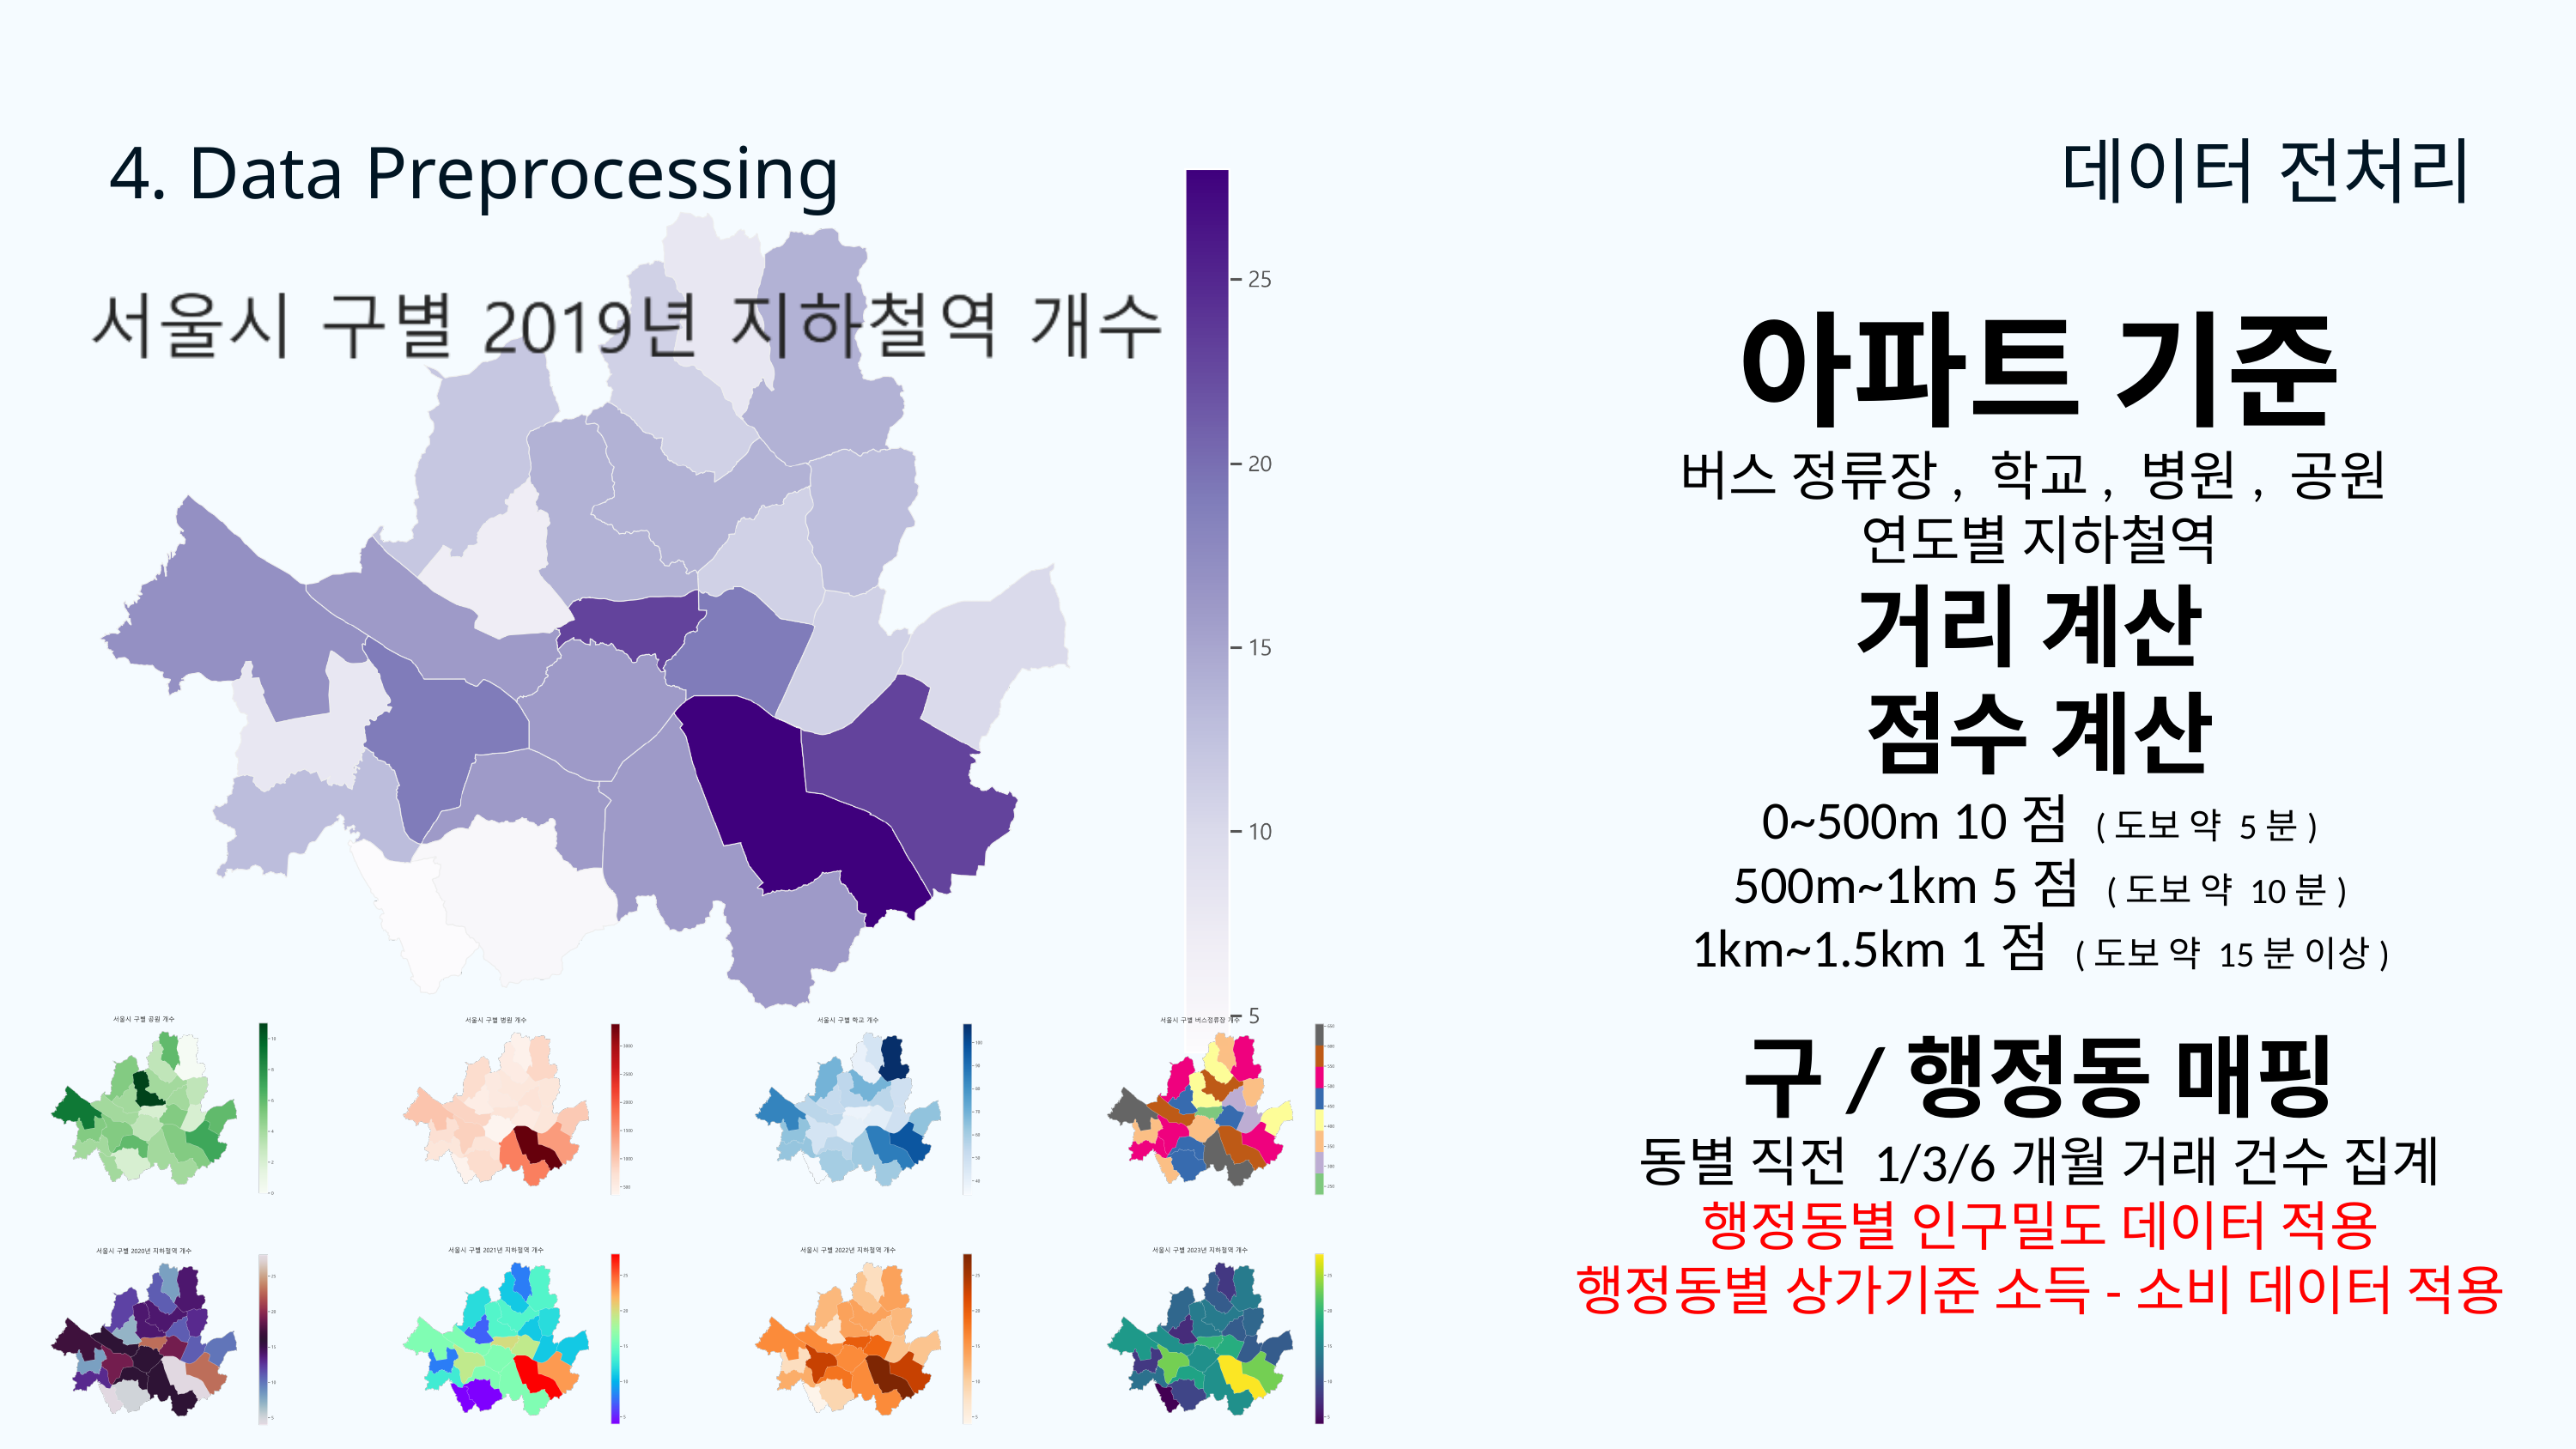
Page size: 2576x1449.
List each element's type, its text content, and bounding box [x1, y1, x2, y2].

picture [1056, 1228, 1387, 1448]
picture [41, 167, 1300, 997]
picture [351, 1228, 683, 1448]
text_box 아파트 기준 버스 정류장, 학교, 병원, 공원 연도별 지하철역 거리 계산 점수 계산 0~500m 10점 (도보 약 5분) 500m~1km 5점 (도보 약 10분) 1km~1.5km 1점 (도보 약 15분 이상) 구/행정동 매핑 동별 직전 1/3/6개월 거래 건수 집계 행정동별 인구밀도 데이터 적용 행정동별 상가기준 소득-소비 데이터 적용 [1504, 278, 2576, 1335]
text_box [0, 997, 1387, 1219]
text_box 4. Data Preprocessing [109, 93, 993, 166]
picture [0, 1228, 331, 1449]
picture [703, 1228, 1035, 1448]
text_box 데이터 전처리 [1897, 91, 2475, 212]
